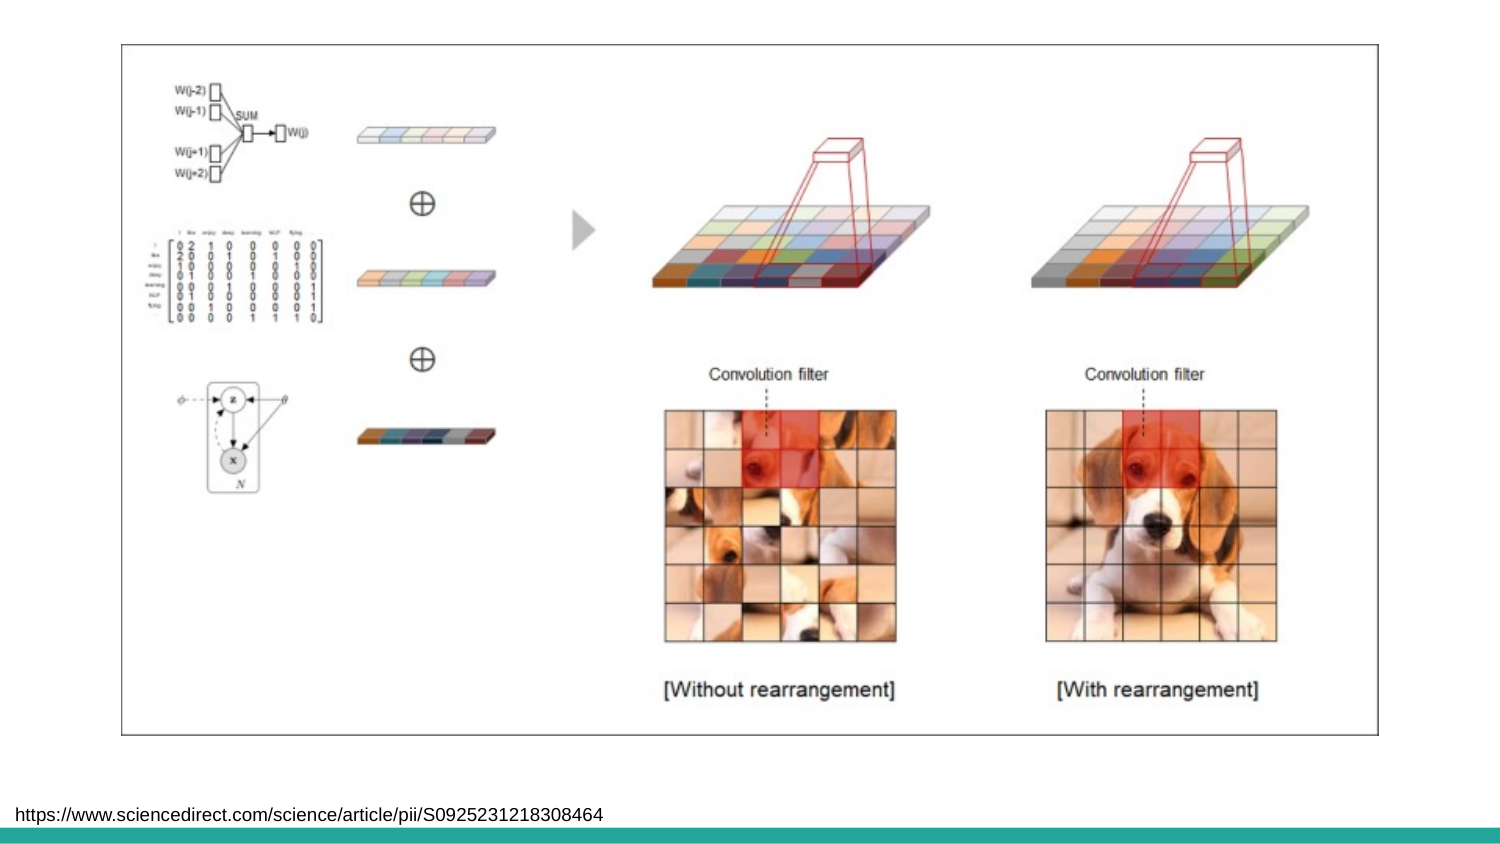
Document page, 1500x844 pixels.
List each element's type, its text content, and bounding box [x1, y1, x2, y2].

picture [121, 44, 1379, 736]
text_box https://www.sciencedirect.com/science/article/pii/S0925231218308464 [0, 787, 1246, 826]
